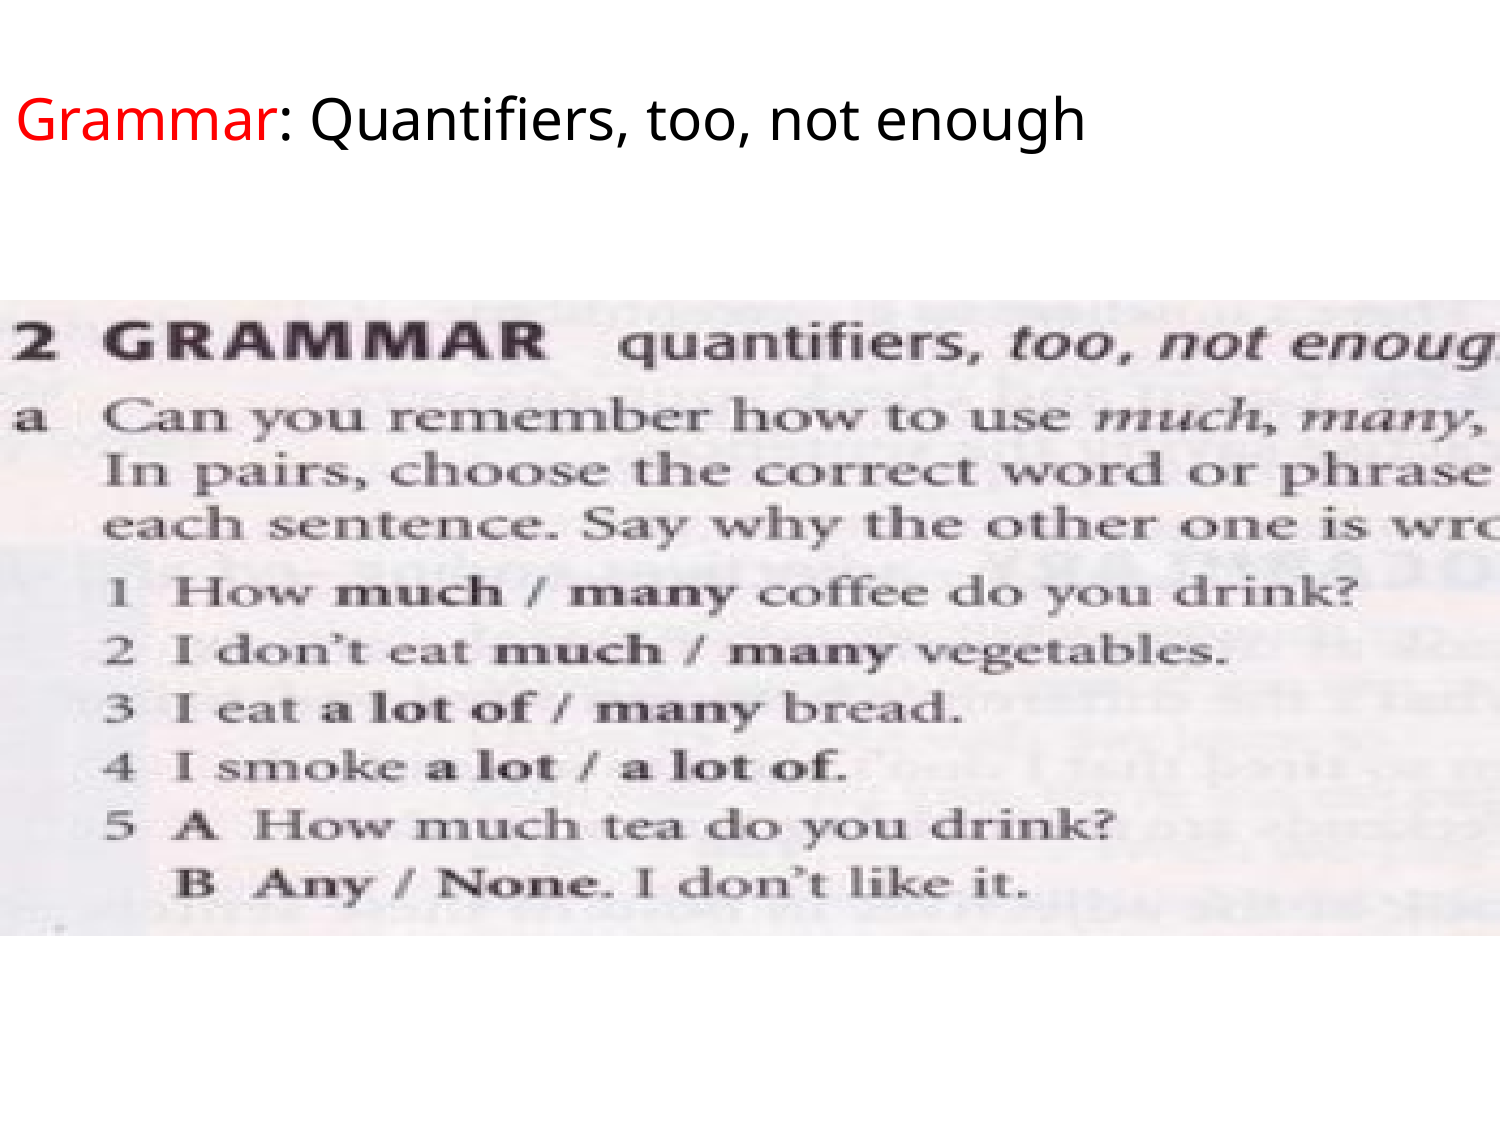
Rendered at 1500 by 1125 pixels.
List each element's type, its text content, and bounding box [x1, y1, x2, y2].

text_box Grammar: Quantifiers, too, not enough [0, 82, 1500, 300]
picture [0, 300, 1500, 936]
